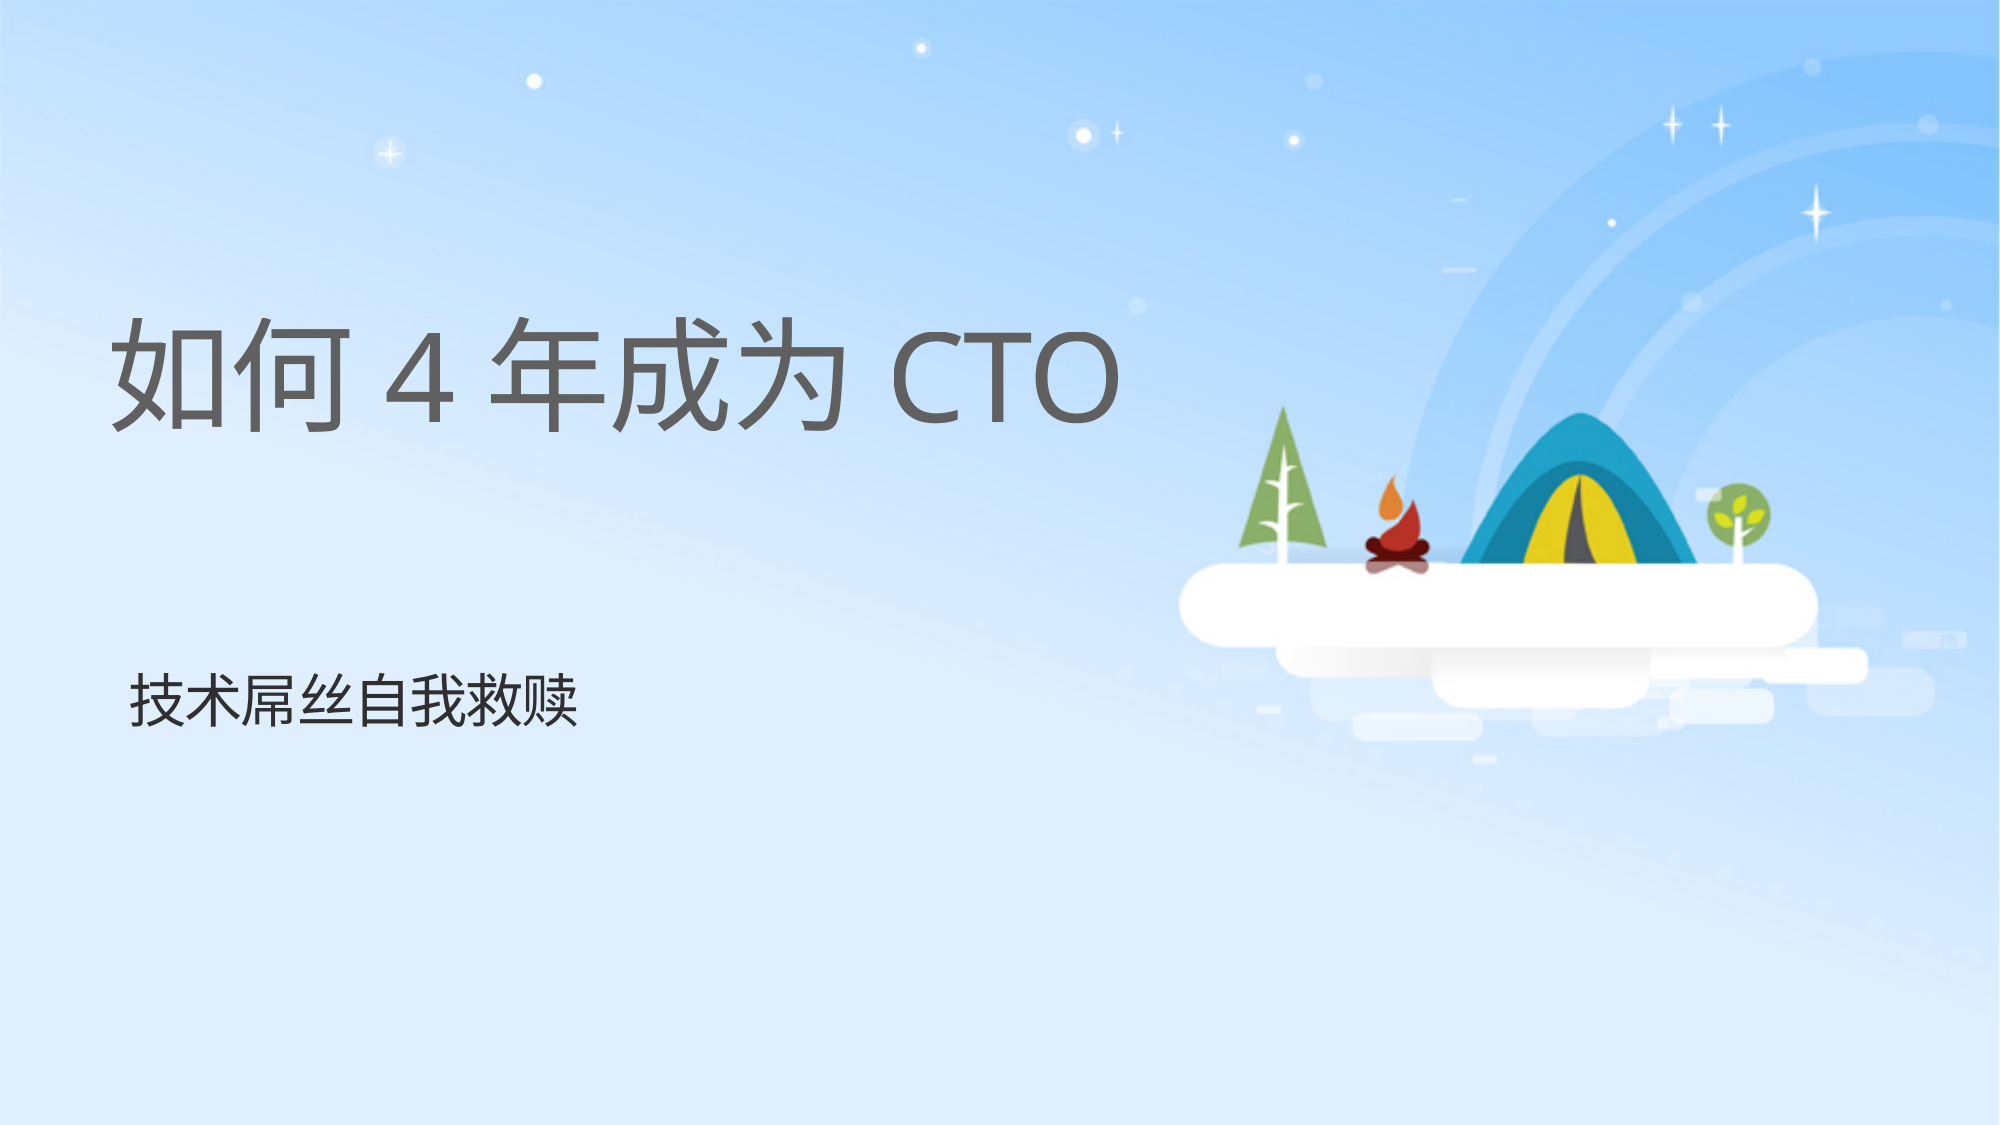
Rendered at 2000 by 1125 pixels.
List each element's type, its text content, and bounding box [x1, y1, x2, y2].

picture [0, 0, 2000, 1125]
text_box 技术屌丝自我救赎 [128, 642, 783, 766]
title 如何4年成为CTO [106, 218, 1171, 547]
